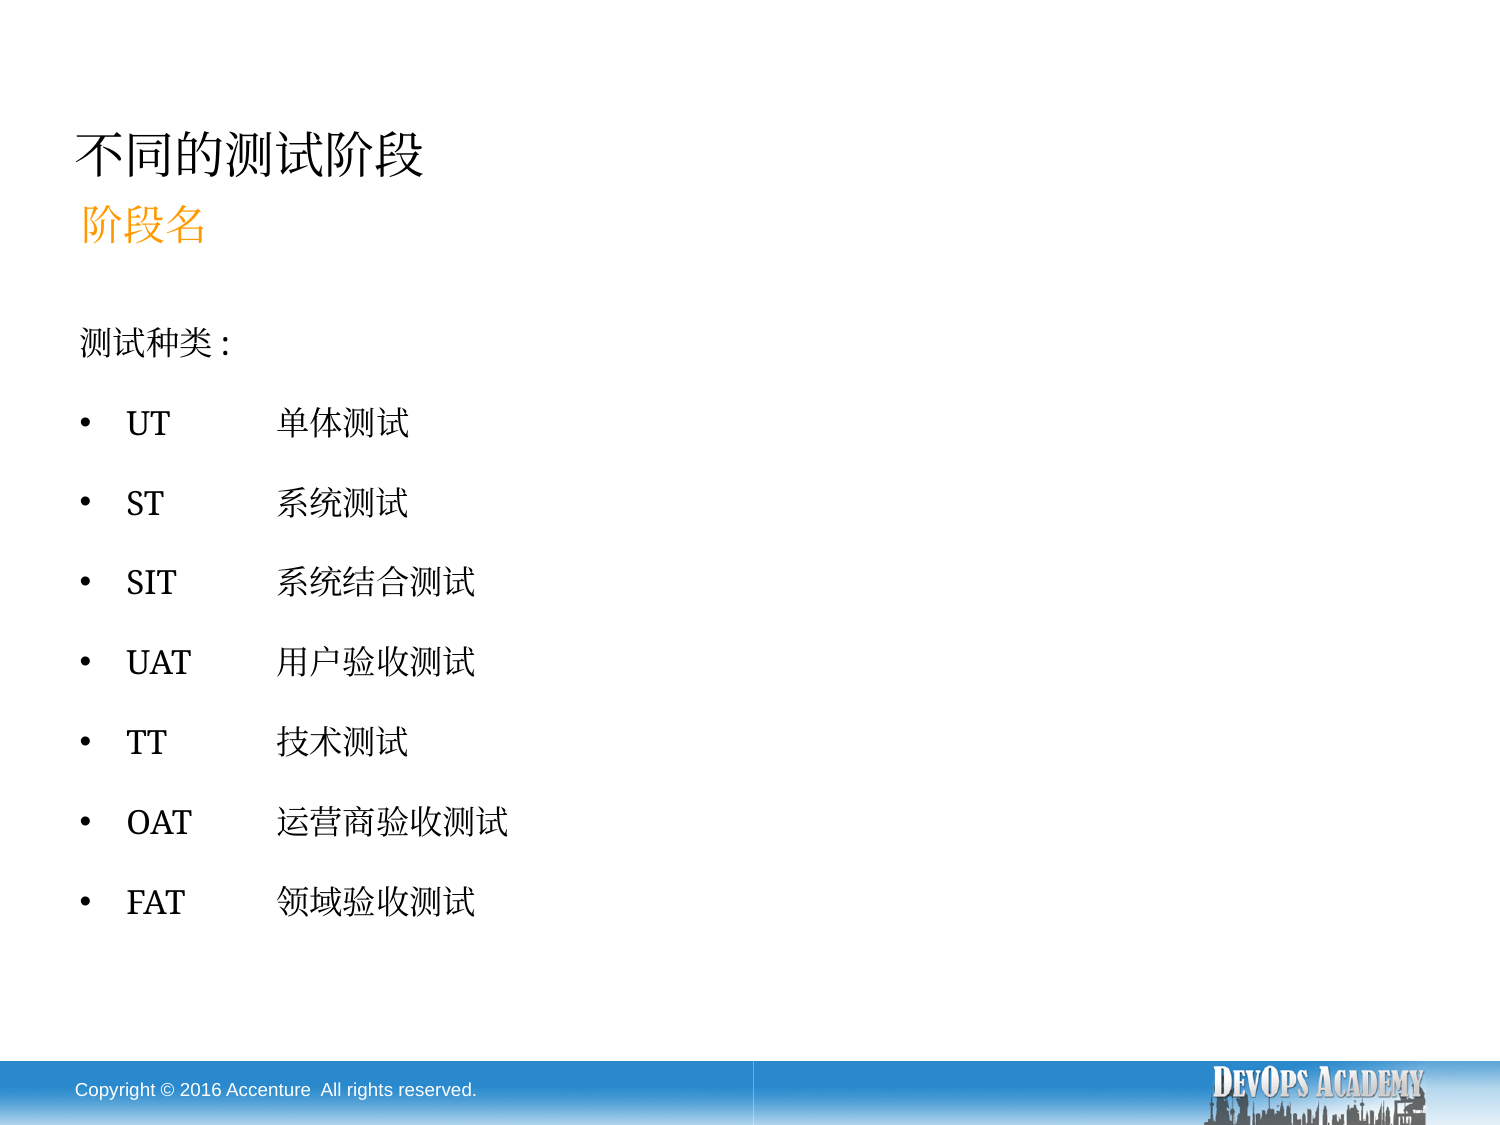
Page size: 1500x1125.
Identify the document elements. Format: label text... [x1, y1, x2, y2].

picture [0, 1061, 1500, 1125]
footer Copyright © 2016 Accenture All rights reserved. [74, 1078, 666, 1100]
text_box 测试种类: UT 单体测试 ST 系统测试 SIT 系统结合测试 UAT 用户验收测试 TT 技术测试 OAT 运营商验收测试 FAT 领域验收测试 [64, 274, 1447, 969]
list 阶段名 [81, 191, 1419, 257]
title 不同的测试阶段 [74, 19, 1426, 184]
